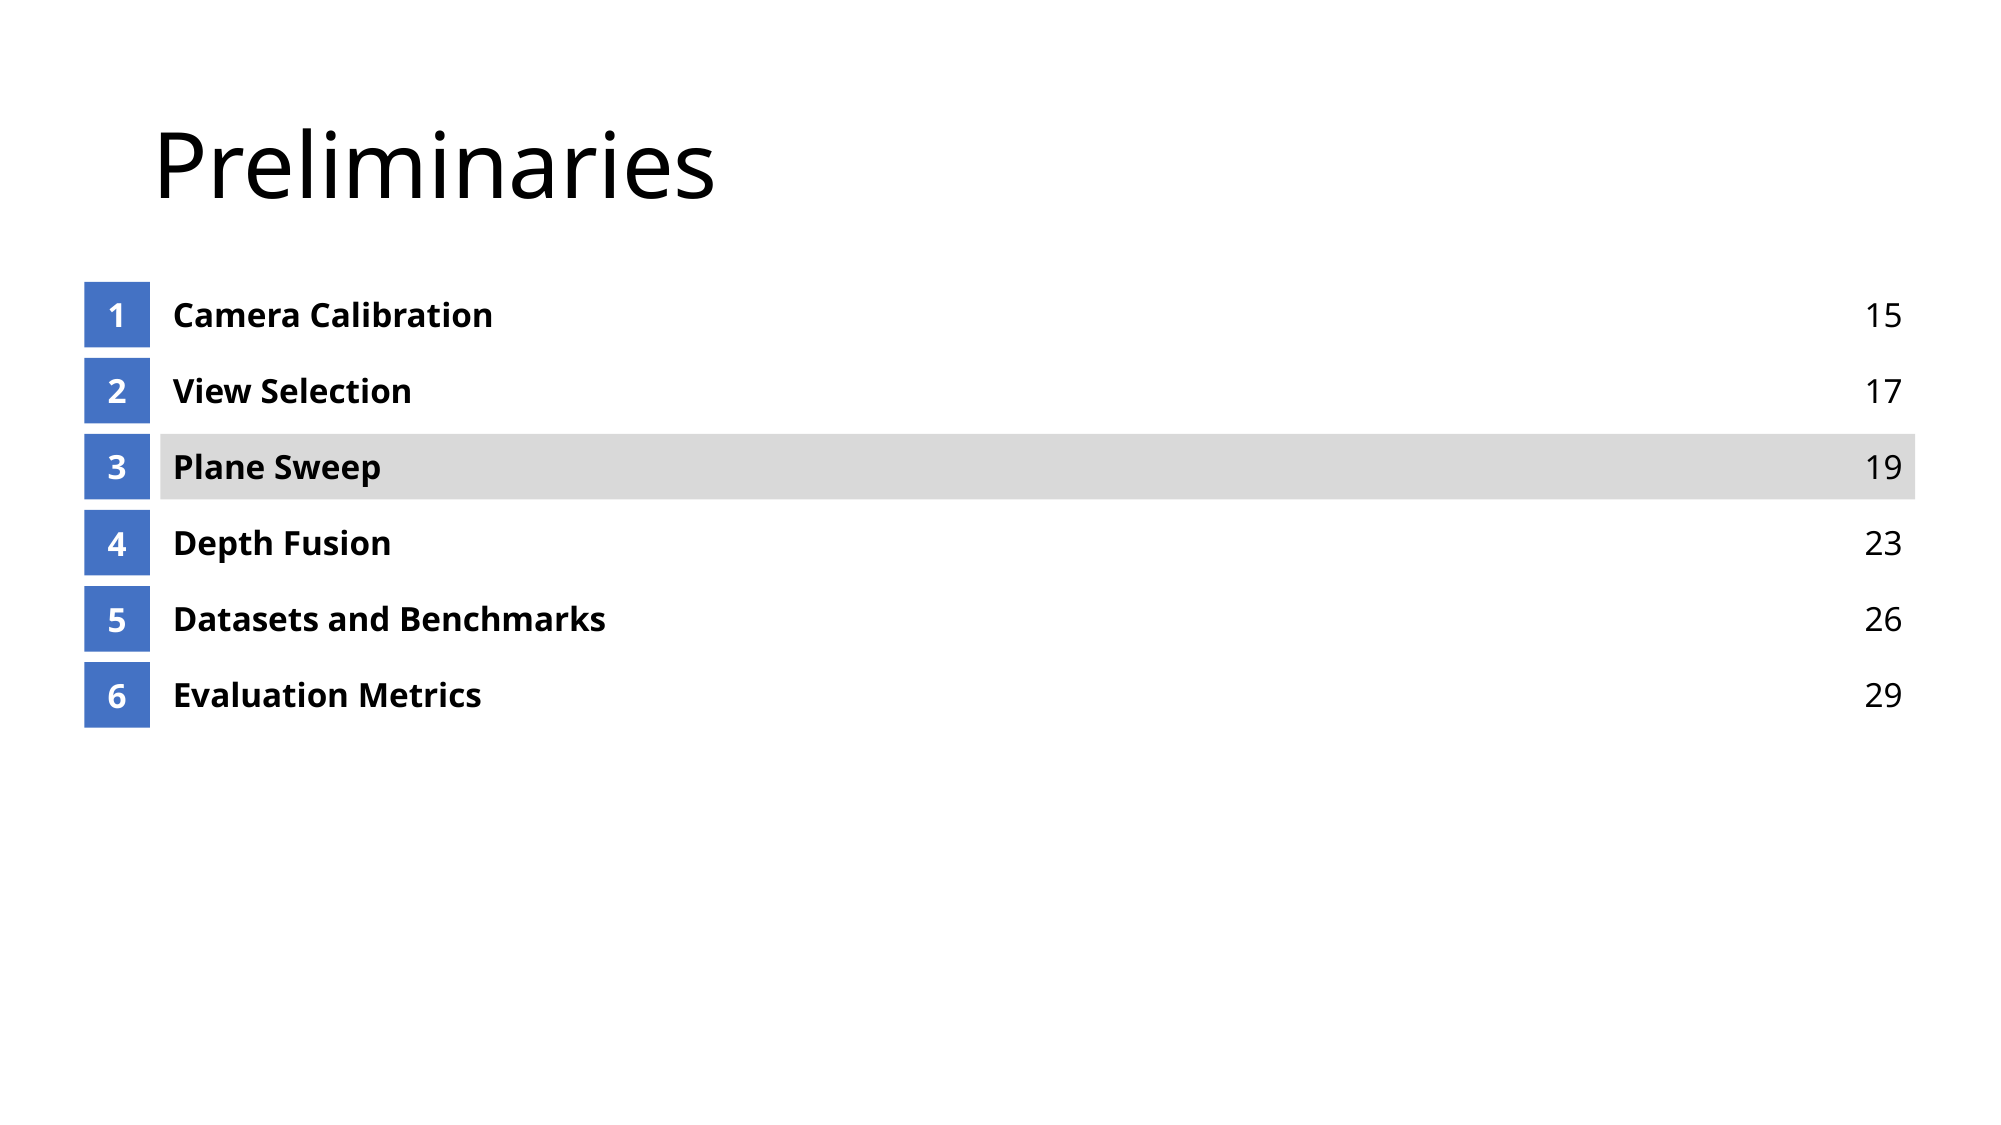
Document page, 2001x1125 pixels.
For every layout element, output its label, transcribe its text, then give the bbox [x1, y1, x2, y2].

text_box 1 [83, 281, 151, 348]
text_box 3 [83, 433, 151, 500]
text_box Camera Calibration [159, 281, 566, 348]
text_box Evaluation Metrics [159, 661, 566, 729]
text_box 23 [1884, 509, 1904, 577]
text_box Datasets and Benchmarks [159, 585, 566, 653]
text_box [1904, 433, 1916, 500]
text_box Depth Fusion [159, 509, 566, 577]
text_box 17 [1884, 357, 1904, 424]
text_box [566, 433, 1884, 500]
text_box 5 [83, 585, 151, 653]
text_box 15 [1884, 281, 1904, 348]
text_box 6 [83, 661, 151, 729]
text_box 19 [1884, 433, 1904, 500]
text_box Plane Sweep [159, 433, 566, 500]
title Preliminaries [137, 59, 1863, 278]
text_box 4 [83, 509, 151, 577]
text_box View Selection [159, 357, 566, 424]
text_box 26 [1884, 585, 1904, 653]
text_box 2 [83, 357, 151, 424]
text_box 29 [1884, 661, 1904, 729]
